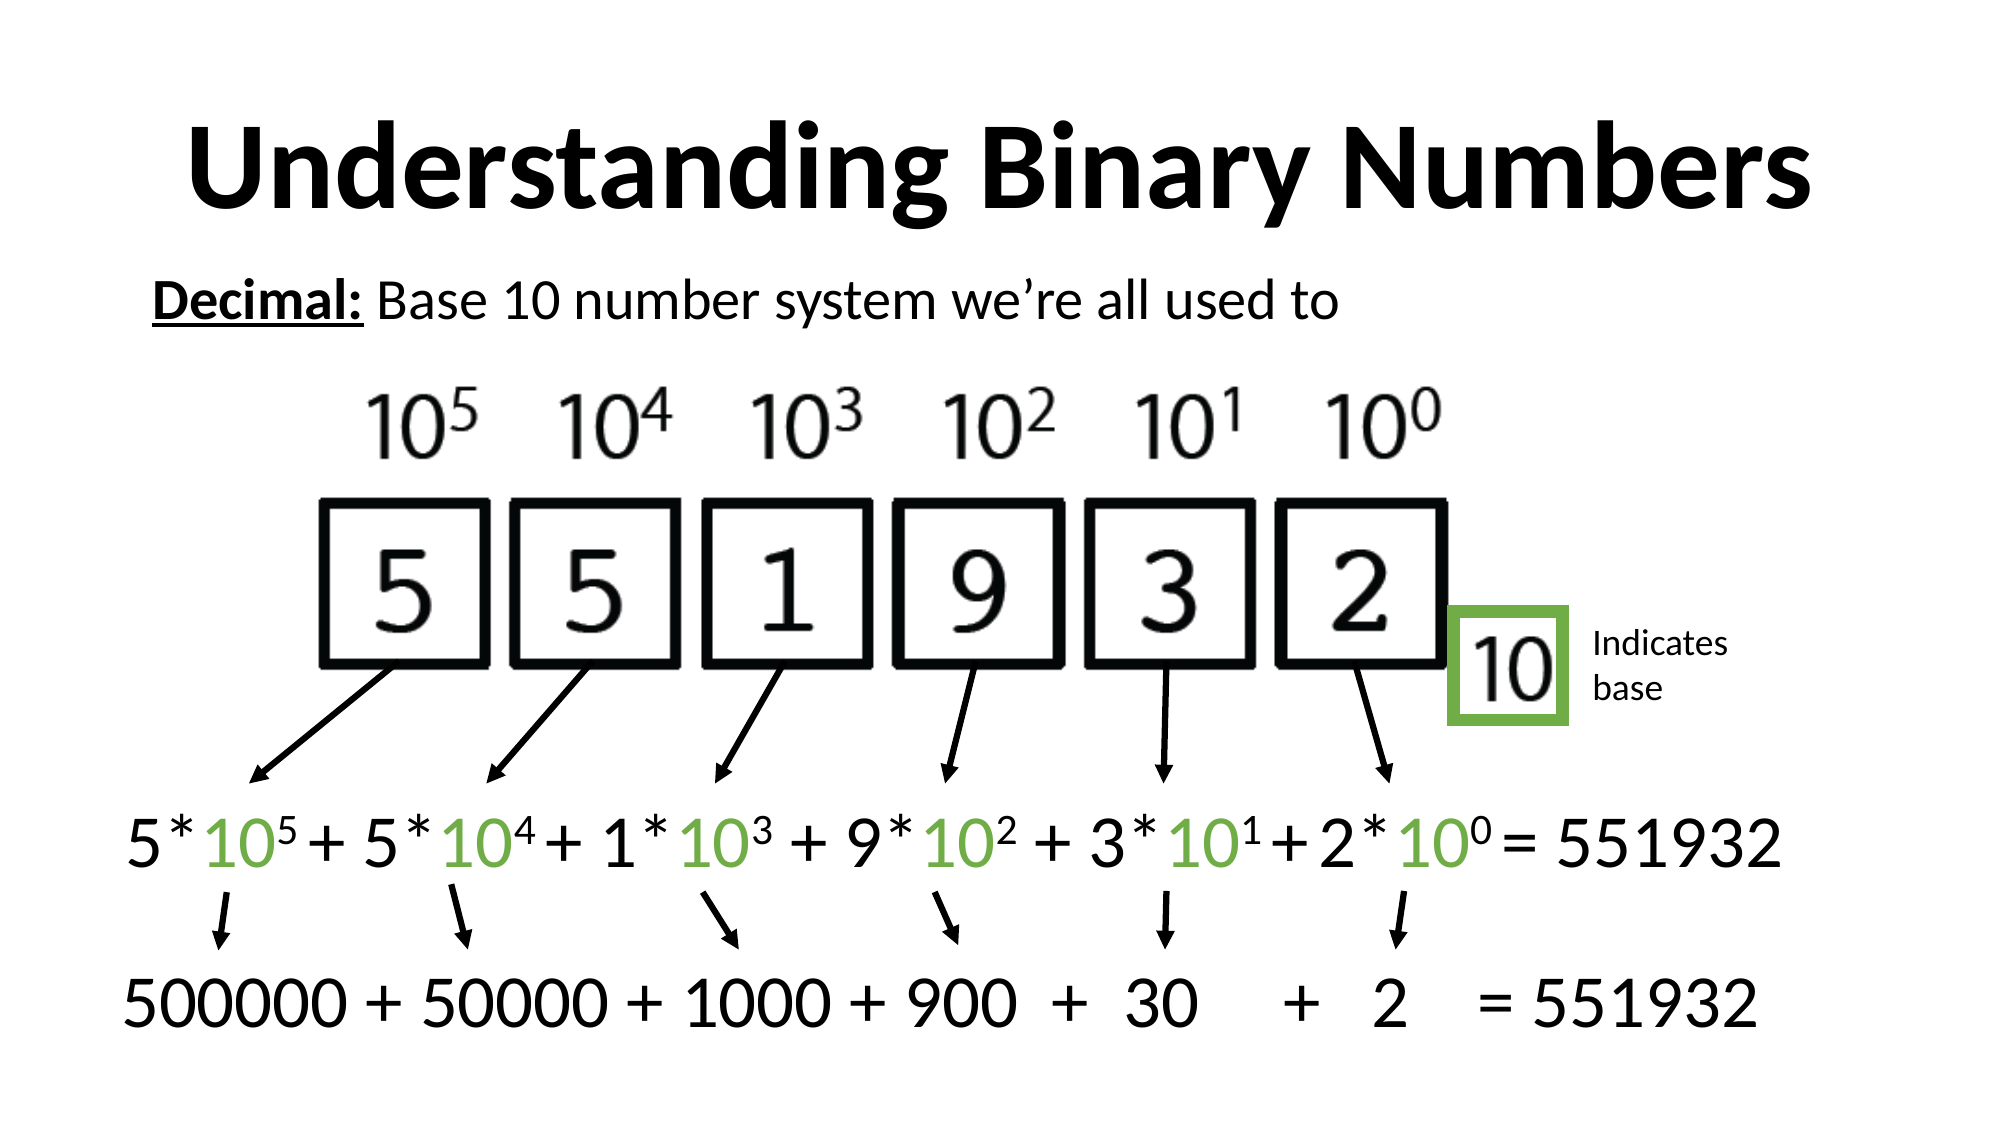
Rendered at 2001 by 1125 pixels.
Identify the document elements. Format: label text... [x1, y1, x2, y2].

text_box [218, 892, 227, 951]
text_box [1354, 661, 1390, 784]
text_box 500000 + 50000 + 1000 + 900 + 30 + 2 = 551932 [106, 945, 1811, 1050]
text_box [702, 892, 739, 950]
text_box 5*105 + 5*104 + 1*103 + 9*102 + 3*101 + 2*100 = 551932 [110, 784, 1863, 890]
picture [297, 352, 1578, 720]
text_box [451, 884, 468, 950]
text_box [1163, 661, 1167, 784]
text_box Indicates base [1578, 610, 1840, 716]
list Decimal: Base 10 number system we’re all used to [137, 261, 1863, 366]
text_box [486, 661, 593, 784]
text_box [934, 891, 959, 946]
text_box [714, 661, 785, 784]
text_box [945, 661, 976, 784]
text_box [248, 661, 399, 784]
title Understanding Binary Numbers [137, 59, 1863, 261]
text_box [1395, 890, 1405, 950]
